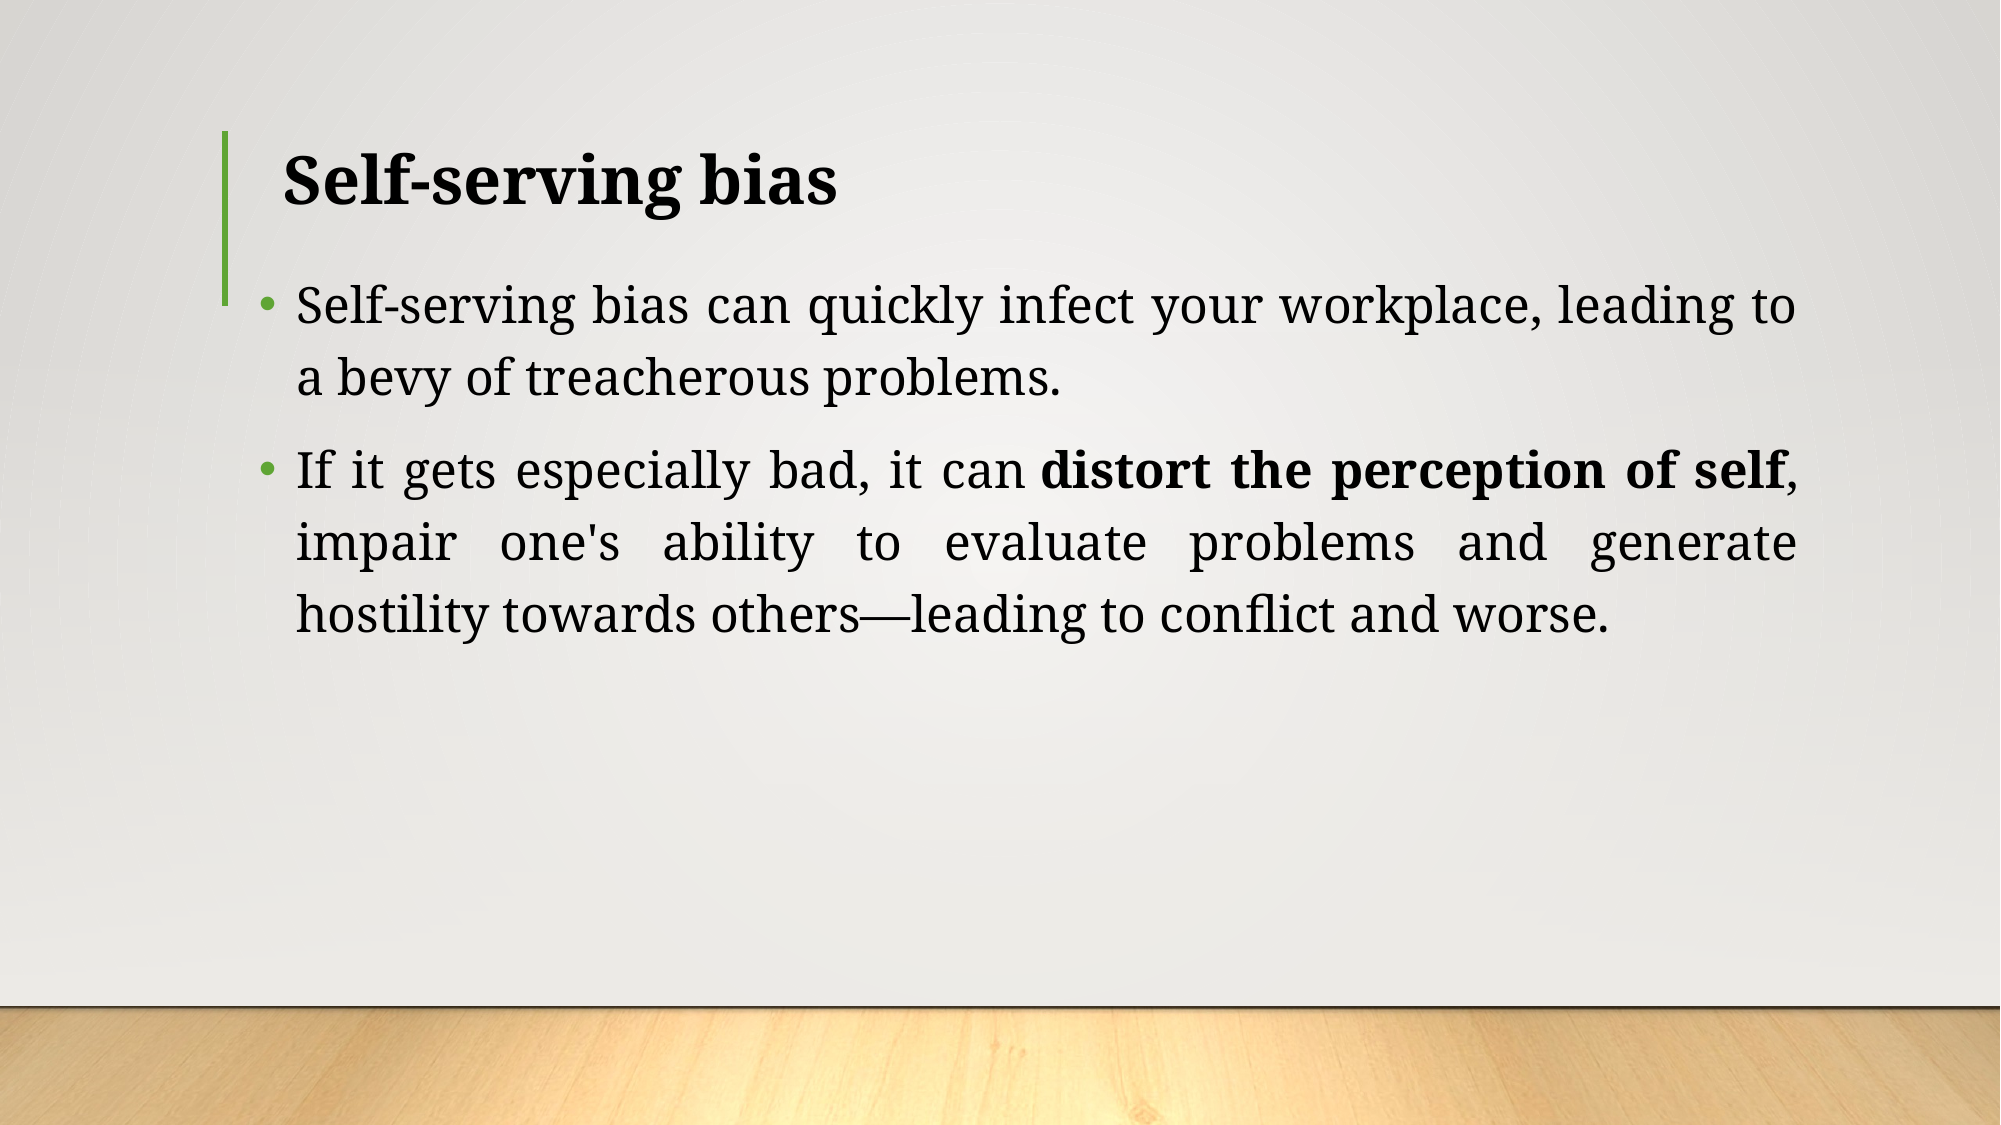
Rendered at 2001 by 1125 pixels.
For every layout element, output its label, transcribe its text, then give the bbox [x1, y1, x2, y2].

title Self-serving bias [268, 54, 1831, 227]
list Self-serving bias can quickly infect your workplace, leading to a bevy of treacherous problems. If it gets especially bad, it can distort the perception of self, impair one's ability to evaluate problems and generate hostility towards others—leading to conflict and worse. [243, 254, 1814, 897]
picture [0, 1006, 2000, 1125]
